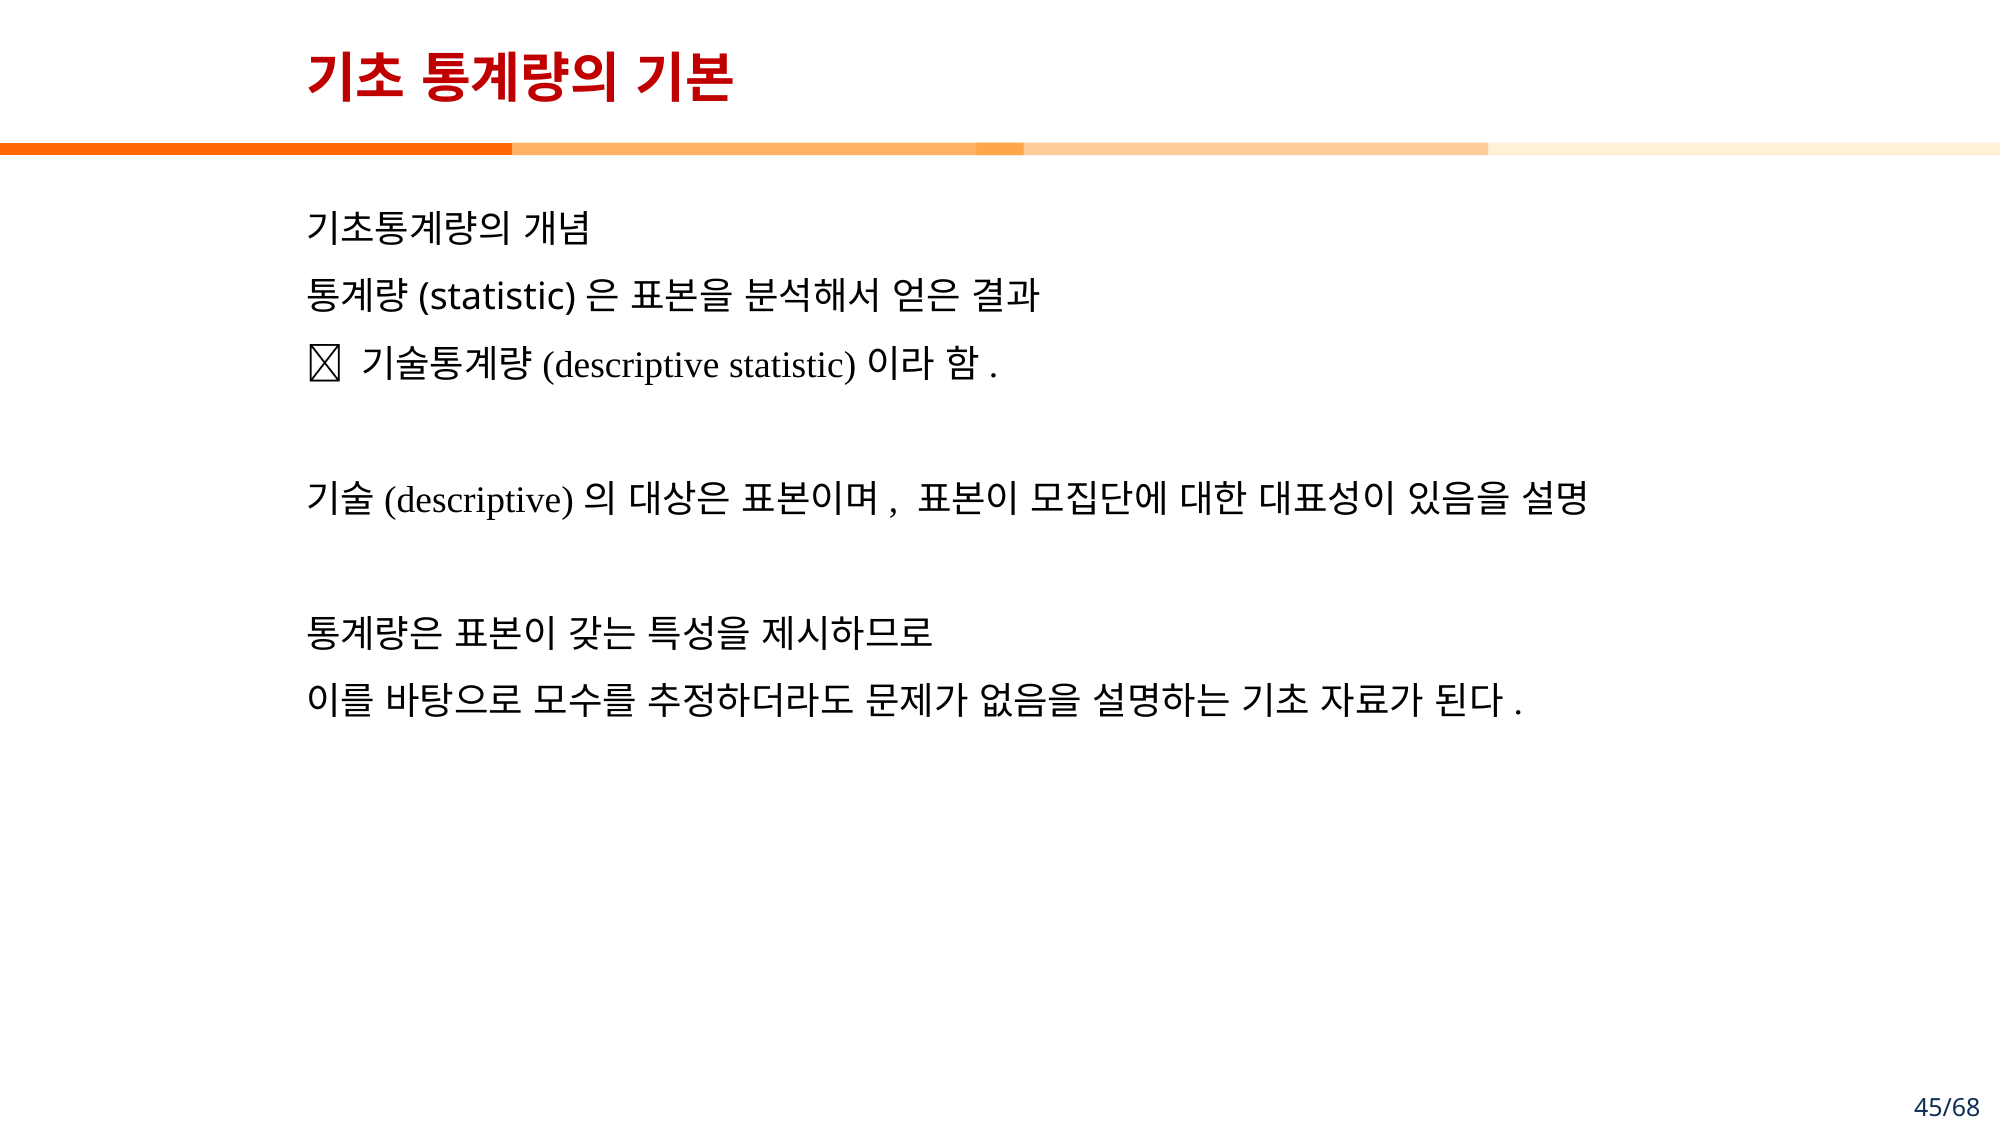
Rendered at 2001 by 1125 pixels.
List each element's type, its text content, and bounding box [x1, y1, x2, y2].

list 기초통계량의 개념 통계량(statistic)은 표본을 분석해서 얻은 결과  기술통계량(descriptive statistic)이라 함. 기술(descriptive)의 대상은 표본이며, 표본이 모집단에 대한 대표성이 있음을 설명 통계량은 표본이 갖는 특성을 제시하므로 이를 바탕으로 모수를 추정하더라도 문제가 없음을 설명하는 기초 자료가 된다. [291, 174, 1709, 1073]
title 기초 통계량의 기본 [291, 31, 1532, 122]
